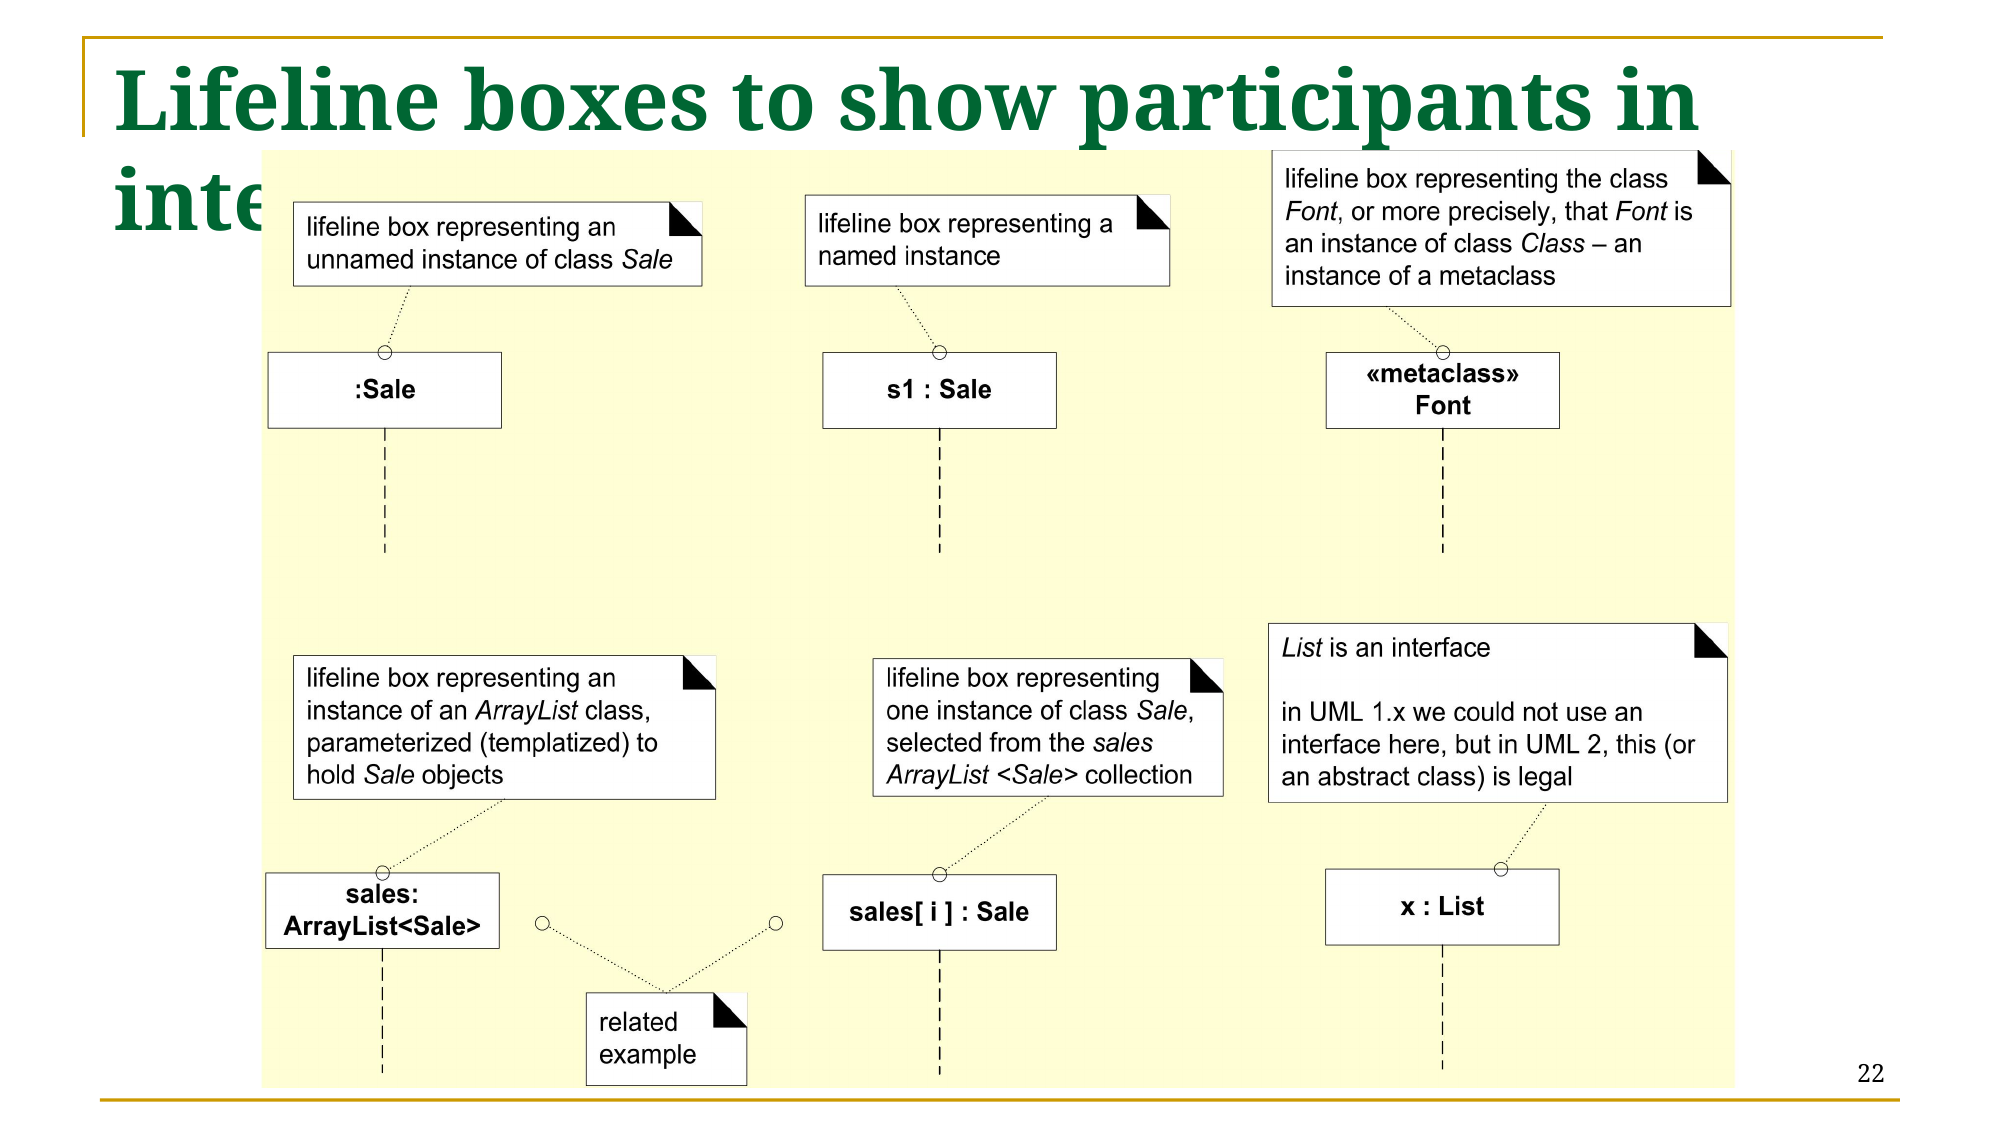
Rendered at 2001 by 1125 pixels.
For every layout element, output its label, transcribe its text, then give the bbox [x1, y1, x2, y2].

title Lifeline boxes to show participants in interactions [99, 39, 1900, 125]
slide_number 22 [1433, 1023, 1901, 1100]
picture [261, 149, 1739, 1088]
